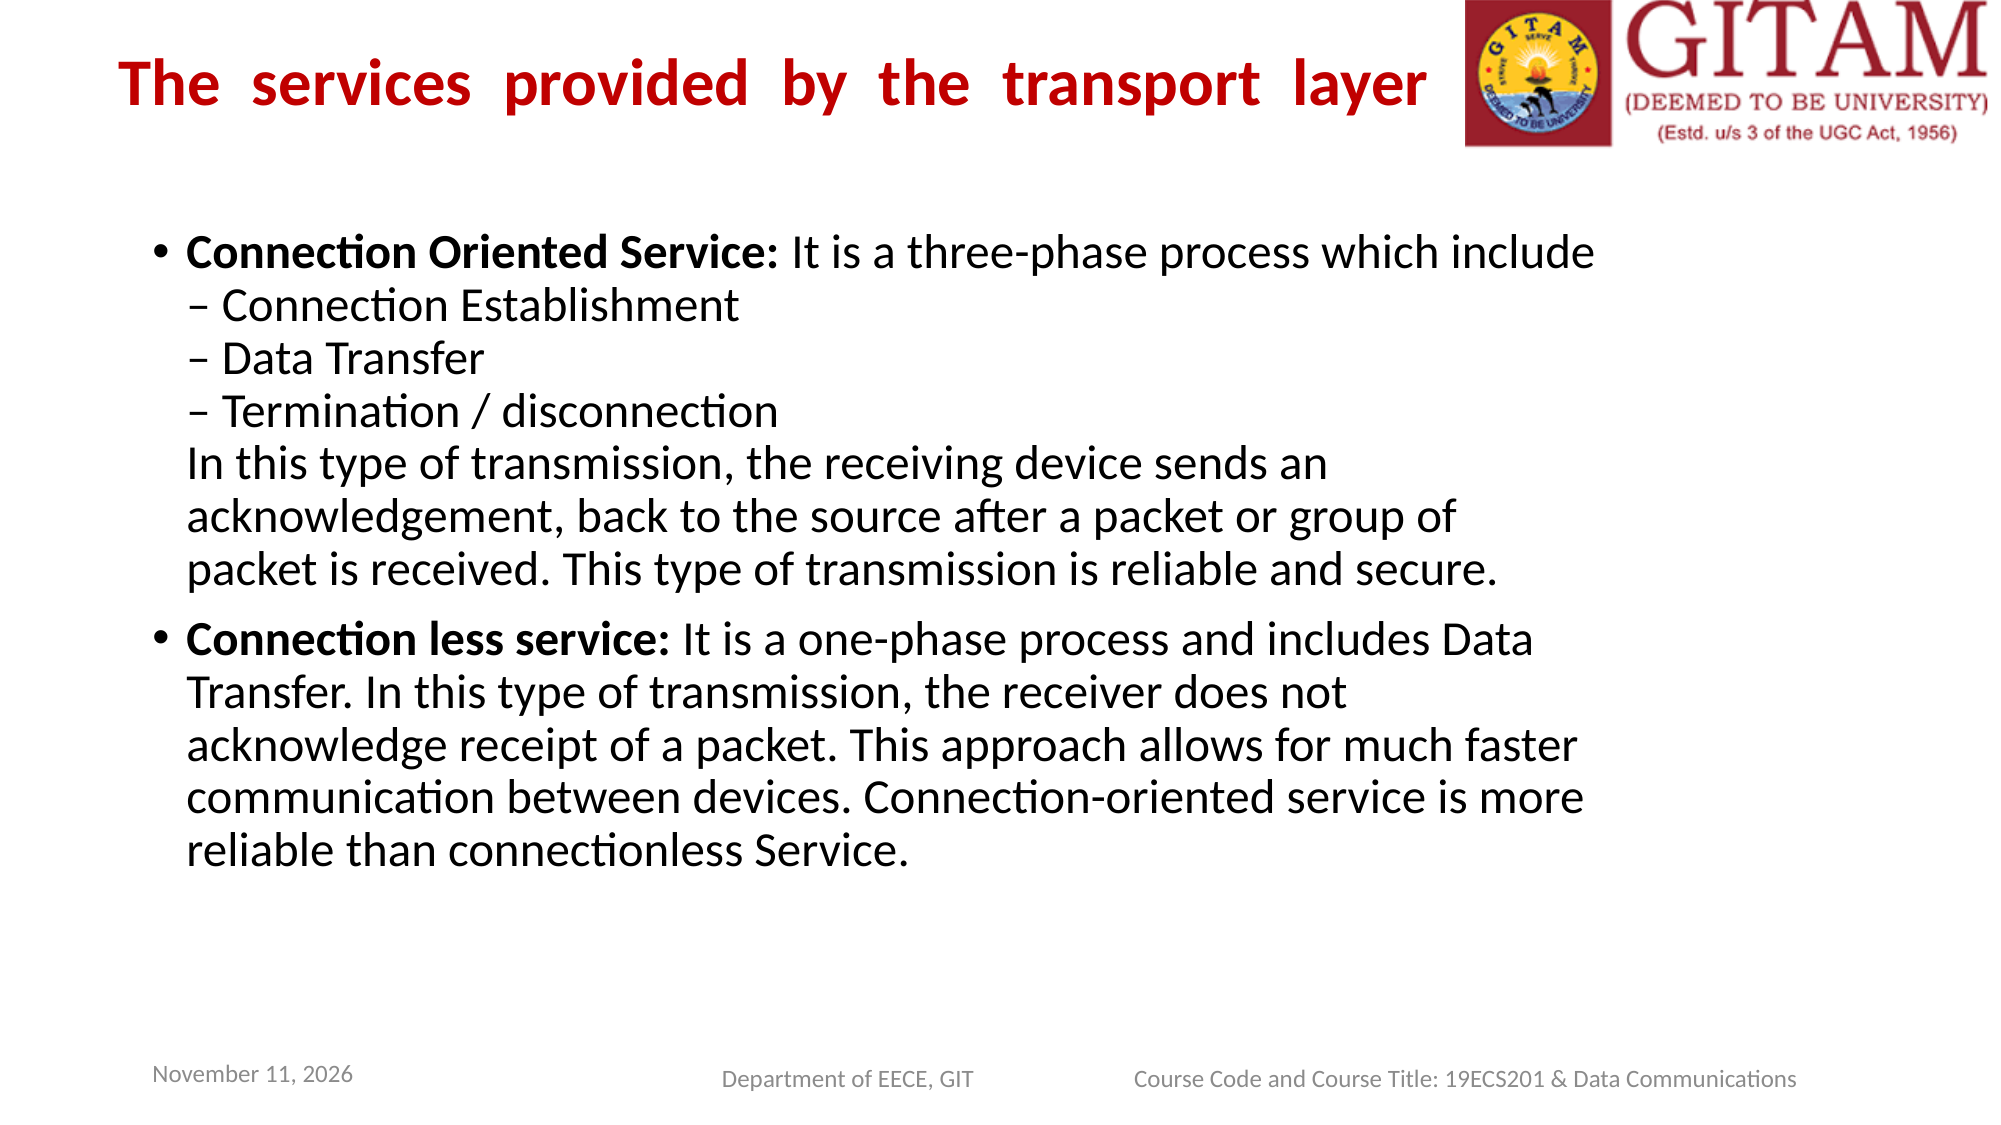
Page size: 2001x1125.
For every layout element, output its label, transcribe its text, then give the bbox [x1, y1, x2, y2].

picture [1465, 0, 2000, 150]
footer Department of EECE, GIT Course Code and Course Title: 19ECS201 & Data Communications [691, 1048, 1831, 1106]
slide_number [137, 1042, 588, 1103]
title The services provided by the transport layer [104, 51, 1445, 197]
list Connection Oriented Service: It is a three-phase process which include – Connection Establishment – Data Transfer – Termination / disconnection In this type of transmission, the receiving device sends an acknowledgement, back to the source after a packet or group of packet is received. This type of transmission is reliable and secure. Connection less service: It is a one-phase process and includes Data Transfer. In this type of transmission, the receiver does not acknowledge receipt of a packet. This approach allows for much faster communication between devices. Connection-oriented service is more reliable than connectionless Service. [137, 219, 1612, 933]
